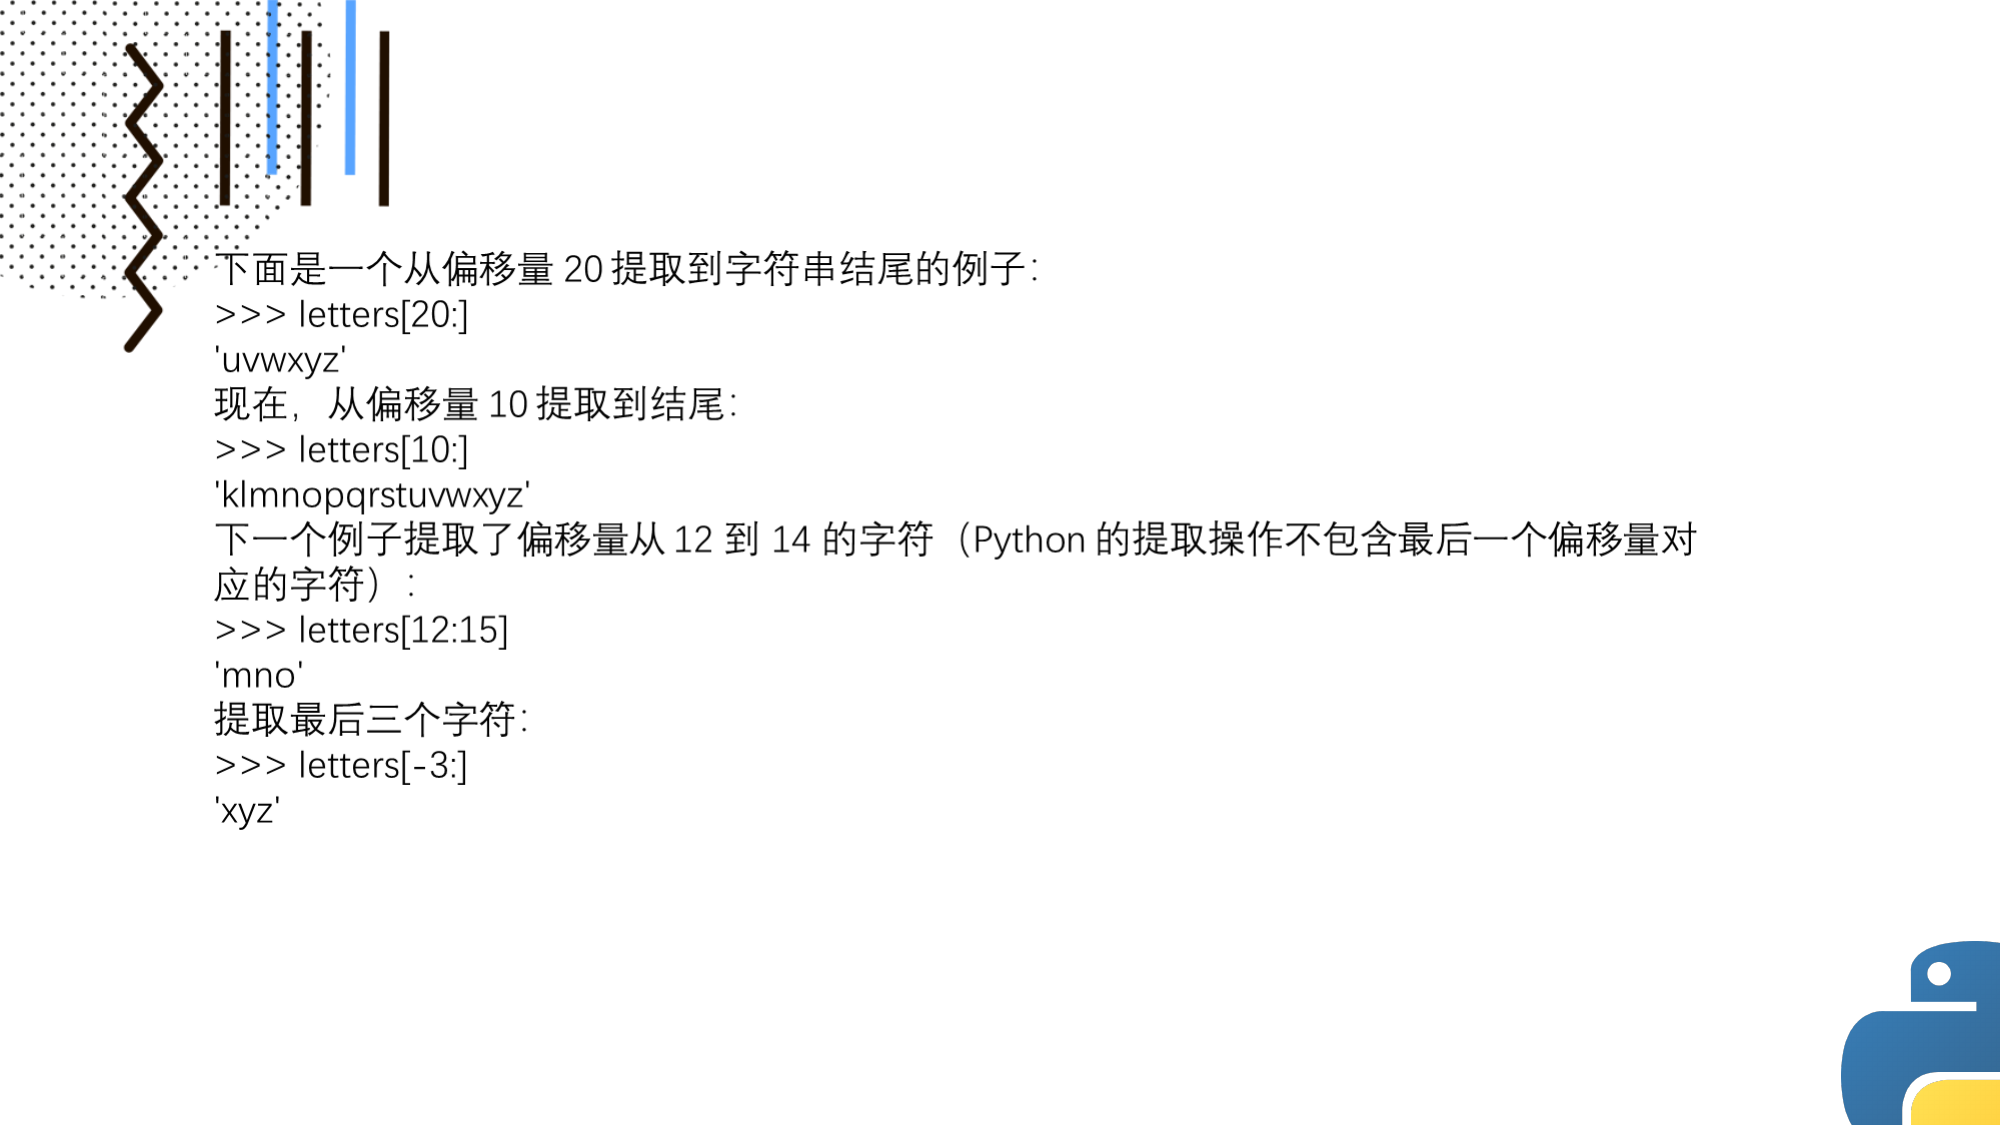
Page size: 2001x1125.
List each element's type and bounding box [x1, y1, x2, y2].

picture [1841, 941, 2000, 1125]
picture [0, 0, 1720, 854]
